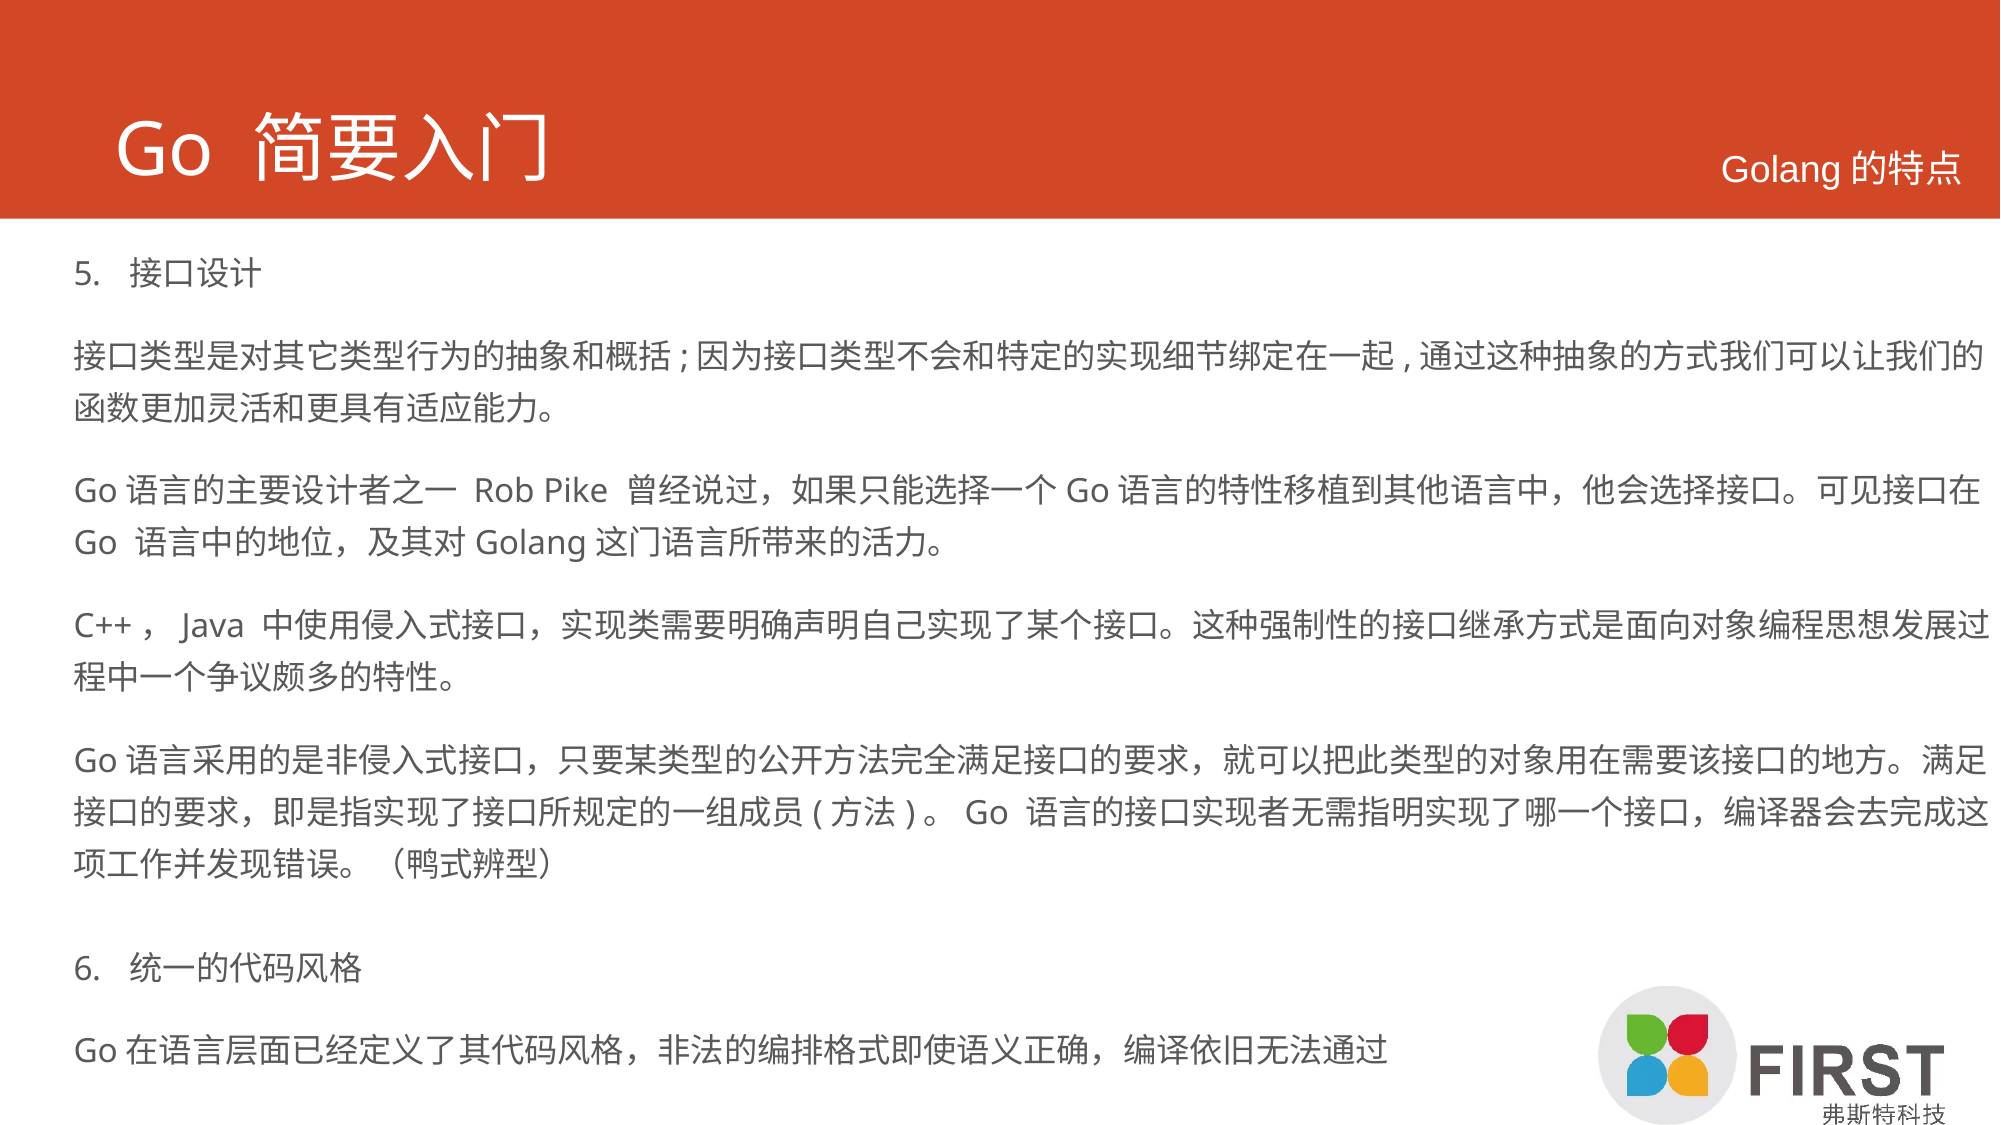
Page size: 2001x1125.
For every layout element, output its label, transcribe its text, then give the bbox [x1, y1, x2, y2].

text_box Golang的特点 [1705, 137, 1978, 198]
title Go 简要入门 [99, 0, 1119, 199]
list 接口设计 接口类型是对其它类型行为的抽象和概括;因为接口类型不会和特定的实现细节绑定在一起,通过这种抽象的方式我们可以让我们的函数更加灵活和更具有适应能力。 Go语言的主要设计者之一 Rob Pike 曾经说过，如果只能选择一个Go语言的特性移植到其他语言中，他会选择接口。可见接口在Go 语言中的地位，及其对Golang这门语言所带来的活力。 C++，Java 中使用侵入式接口，实现类需要明确声明自己实现了某个接口。这种强制性的接口继承方式是面向对象编程思想发展过程中一个争议颇多的特性。 Go语言采用的是非侵入式接口，只要某类型的公开方法完全满足接口的要求，就可以把此类型的对象用在需要该接口的地方。满足接口的要求，即是指实现了接口所规定的一组成员(方法)。Go 语言的接口实现者无需指明实现了哪一个接口，编译器会去完成这项工作并发现错误。（鸭式辨型） [73, 239, 2000, 934]
picture [1543, 1092, 2000, 1125]
text_box 统一的代码风格 Go在语言层面已经定义了其代码风格，非法的编排格式即使语义正确，编译依旧无法通过 [73, 934, 2000, 1092]
